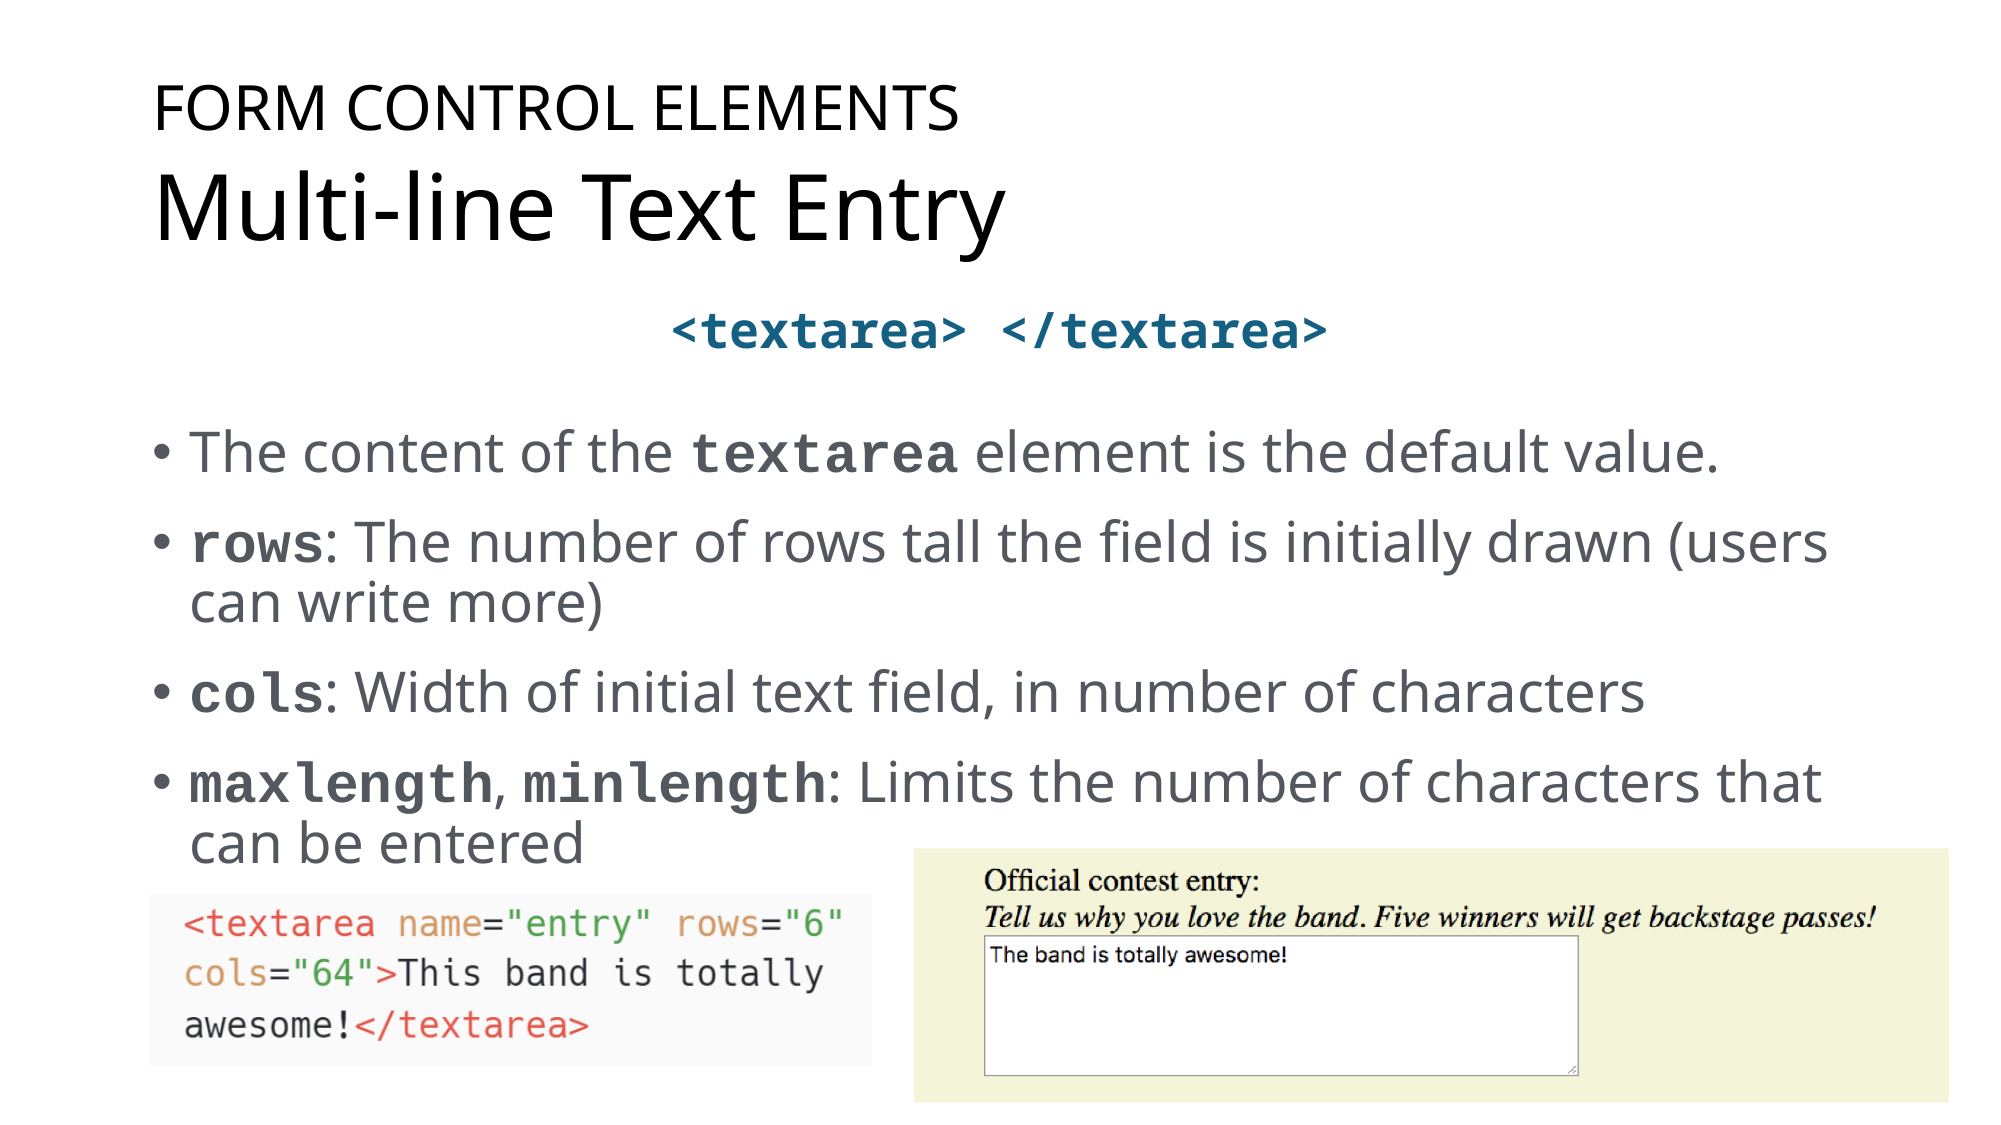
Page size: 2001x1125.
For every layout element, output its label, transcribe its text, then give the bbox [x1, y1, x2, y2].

title FORM CONTROL ELEMENTS Multi-line Text Entry [137, 59, 1863, 278]
list The content of the textarea element is the default value. rows: The number of rows tall the field is initially drawn (users can write more) cols: Width of initial text field, in number of characters maxlength, minlength: Limits the number of characters that can be entered [137, 416, 1863, 1014]
text_box <textarea> </textarea> [663, 292, 1336, 365]
picture [905, 842, 1958, 1113]
picture [148, 894, 873, 1066]
